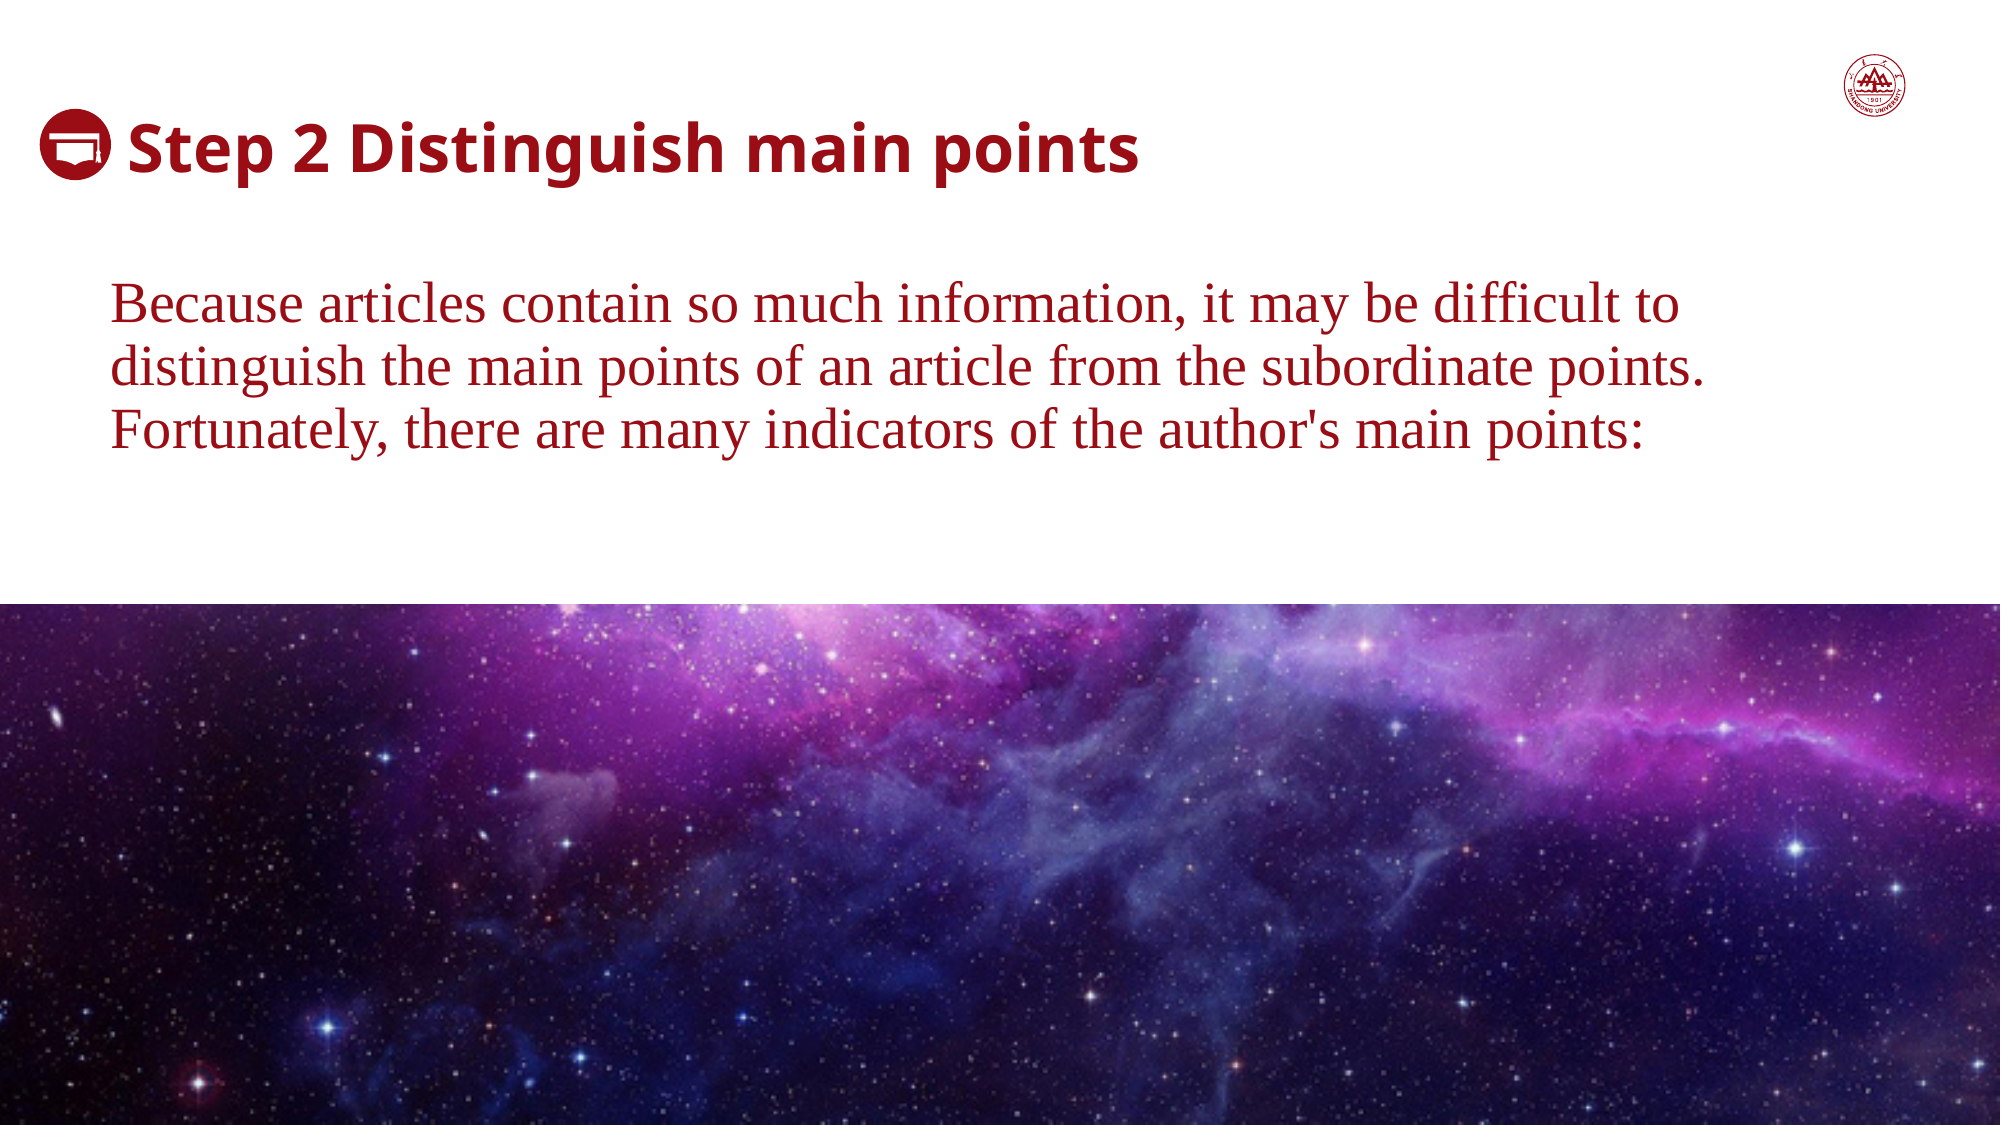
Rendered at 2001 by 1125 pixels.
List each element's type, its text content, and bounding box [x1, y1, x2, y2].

list Because articles contain so much information, it may be difficult to distinguish the main points of an article from the subordinate points. Fortunately, there are many indicators of the author's main points: [95, 264, 1908, 533]
list Step 2 Distinguish main points [113, 107, 1534, 181]
picture [0, 604, 2000, 1125]
